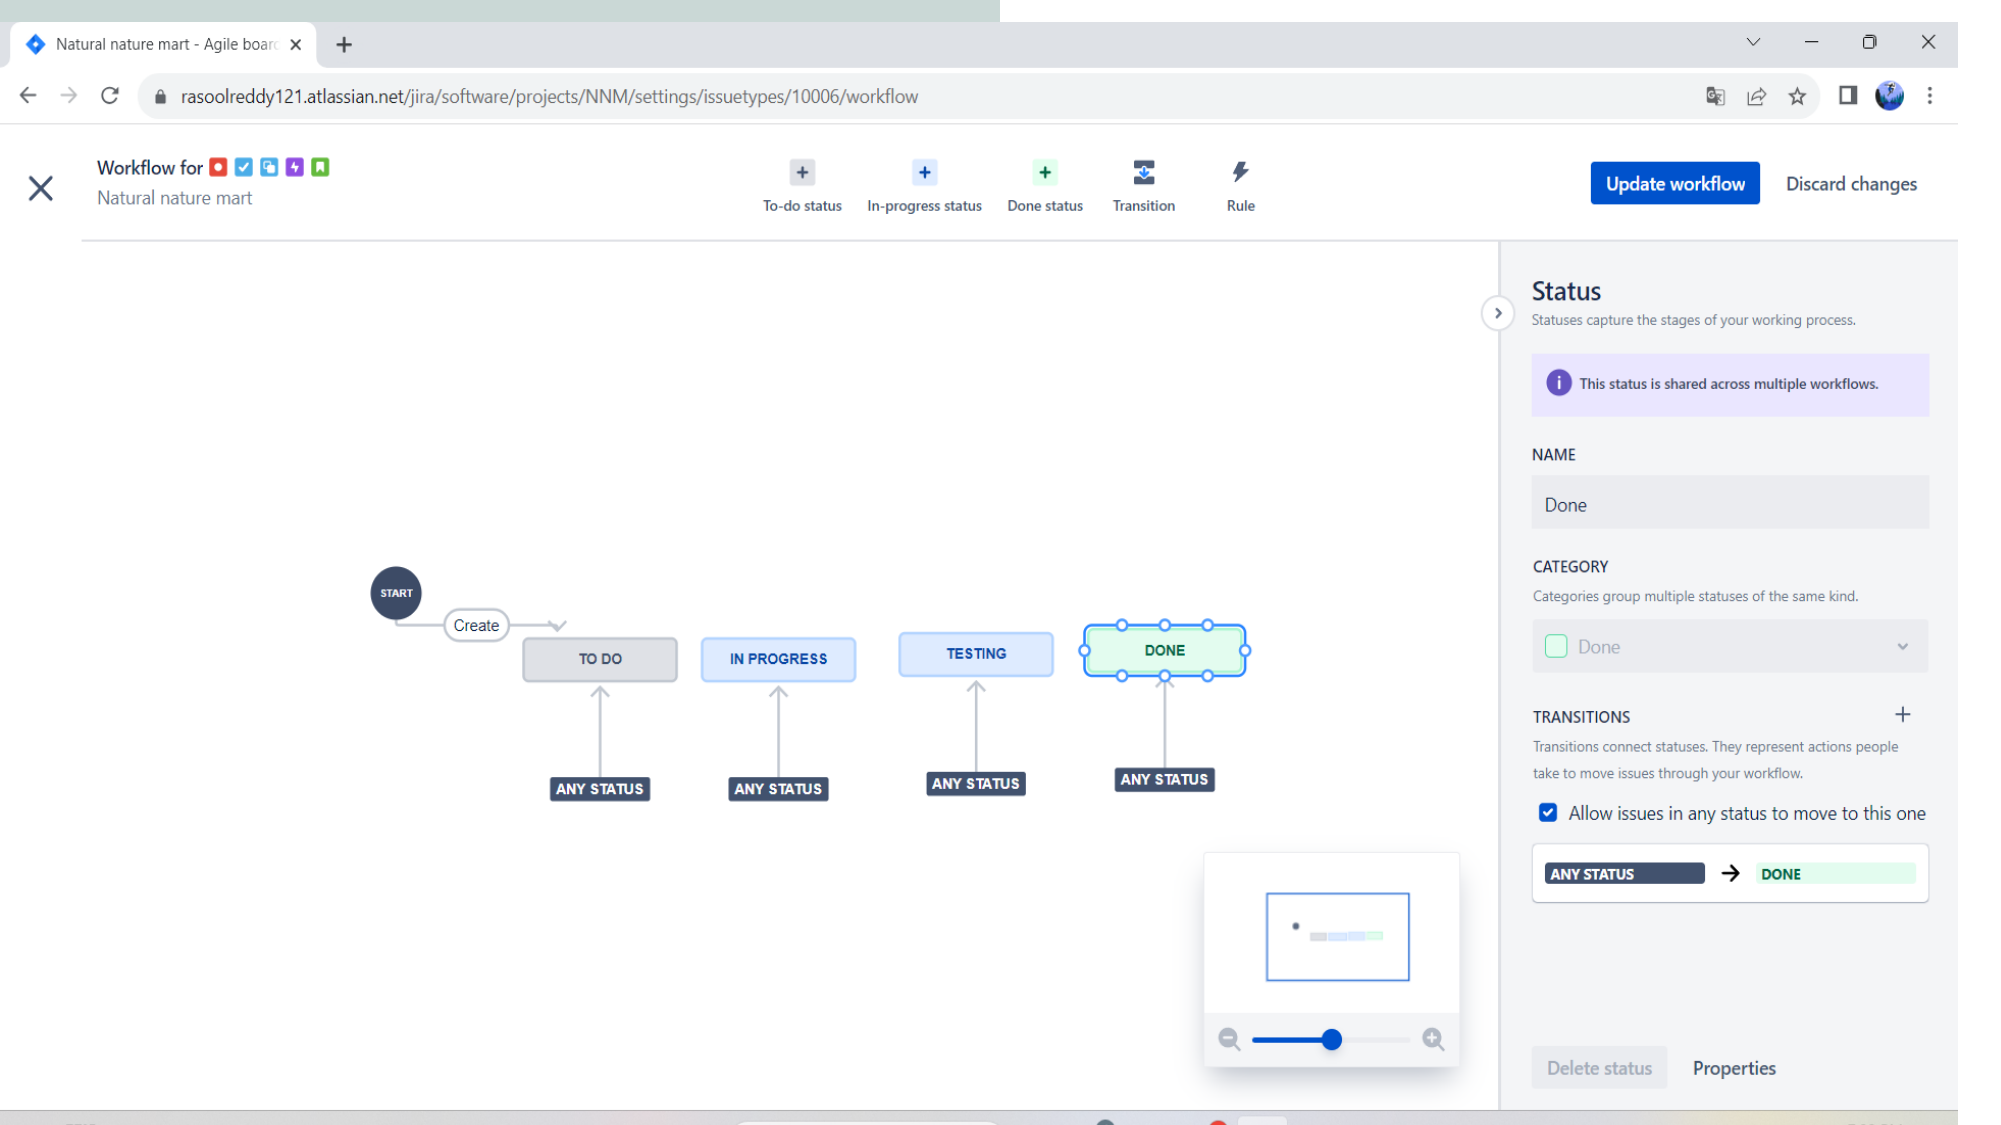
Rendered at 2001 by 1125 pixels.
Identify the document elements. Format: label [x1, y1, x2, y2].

list [0, 22, 1958, 1125]
